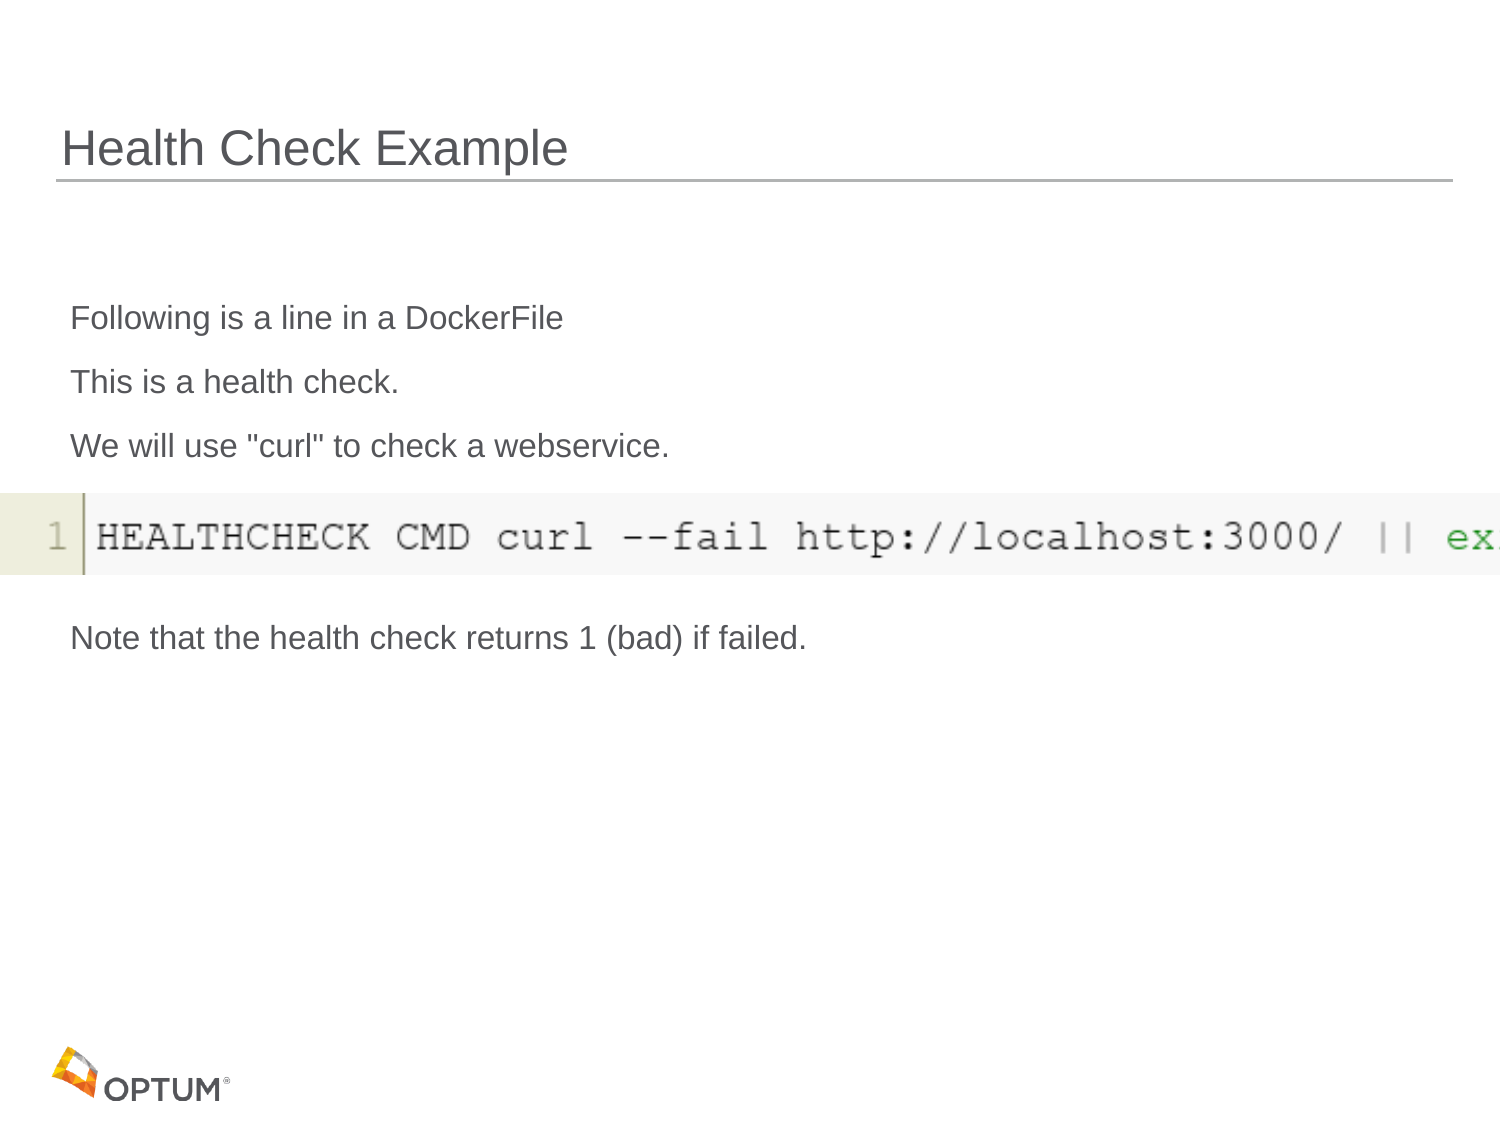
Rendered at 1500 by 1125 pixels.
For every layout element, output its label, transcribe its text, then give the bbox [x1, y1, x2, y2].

list Following is a line in a DockerFile This is a health check. We will use "curl" to check a webservice. Note that the health check returns 1 (bad) if failed. [60, 299, 1454, 493]
picture [50, 1044, 231, 1101]
picture [0, 493, 1500, 575]
list Following is a line in a DockerFile This is a health check. We will use "curl" to check a webservice. Note that the health check returns 1 (bad) if failed. [60, 575, 1454, 968]
title Health Check Example [60, 0, 1454, 177]
